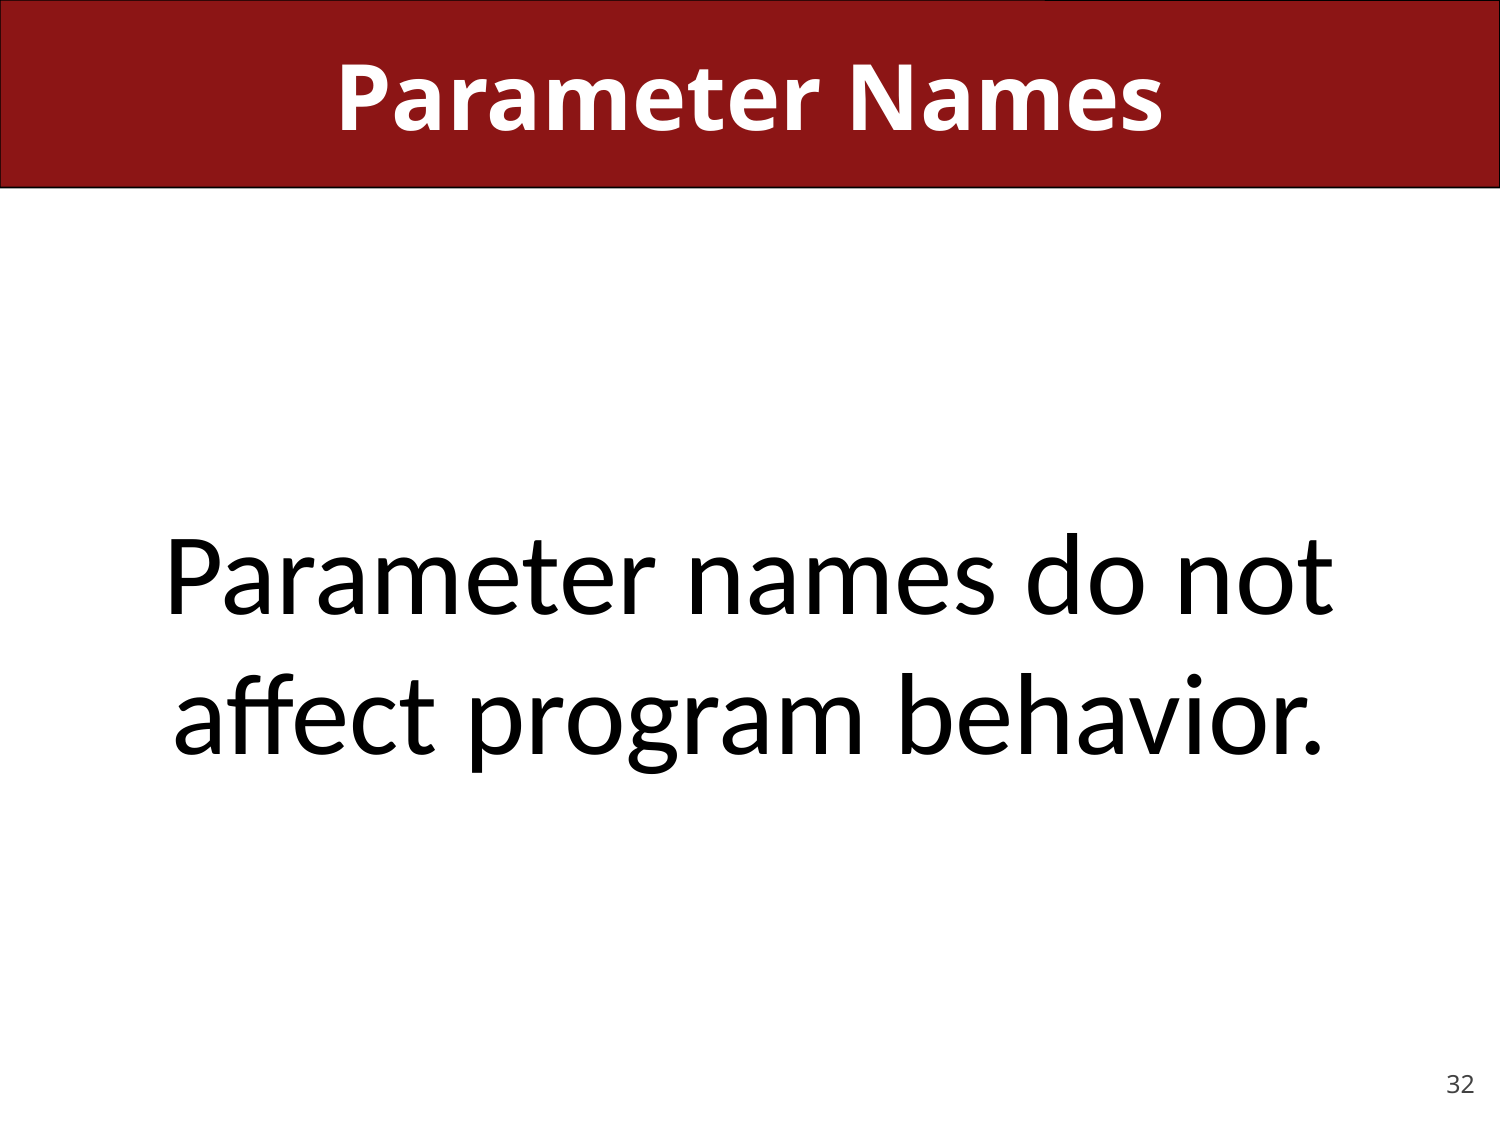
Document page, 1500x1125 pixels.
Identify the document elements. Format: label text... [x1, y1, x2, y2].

list Parameter names do not affect program behavior. [24, 212, 1475, 1063]
title Parameter Names [75, 0, 1425, 188]
